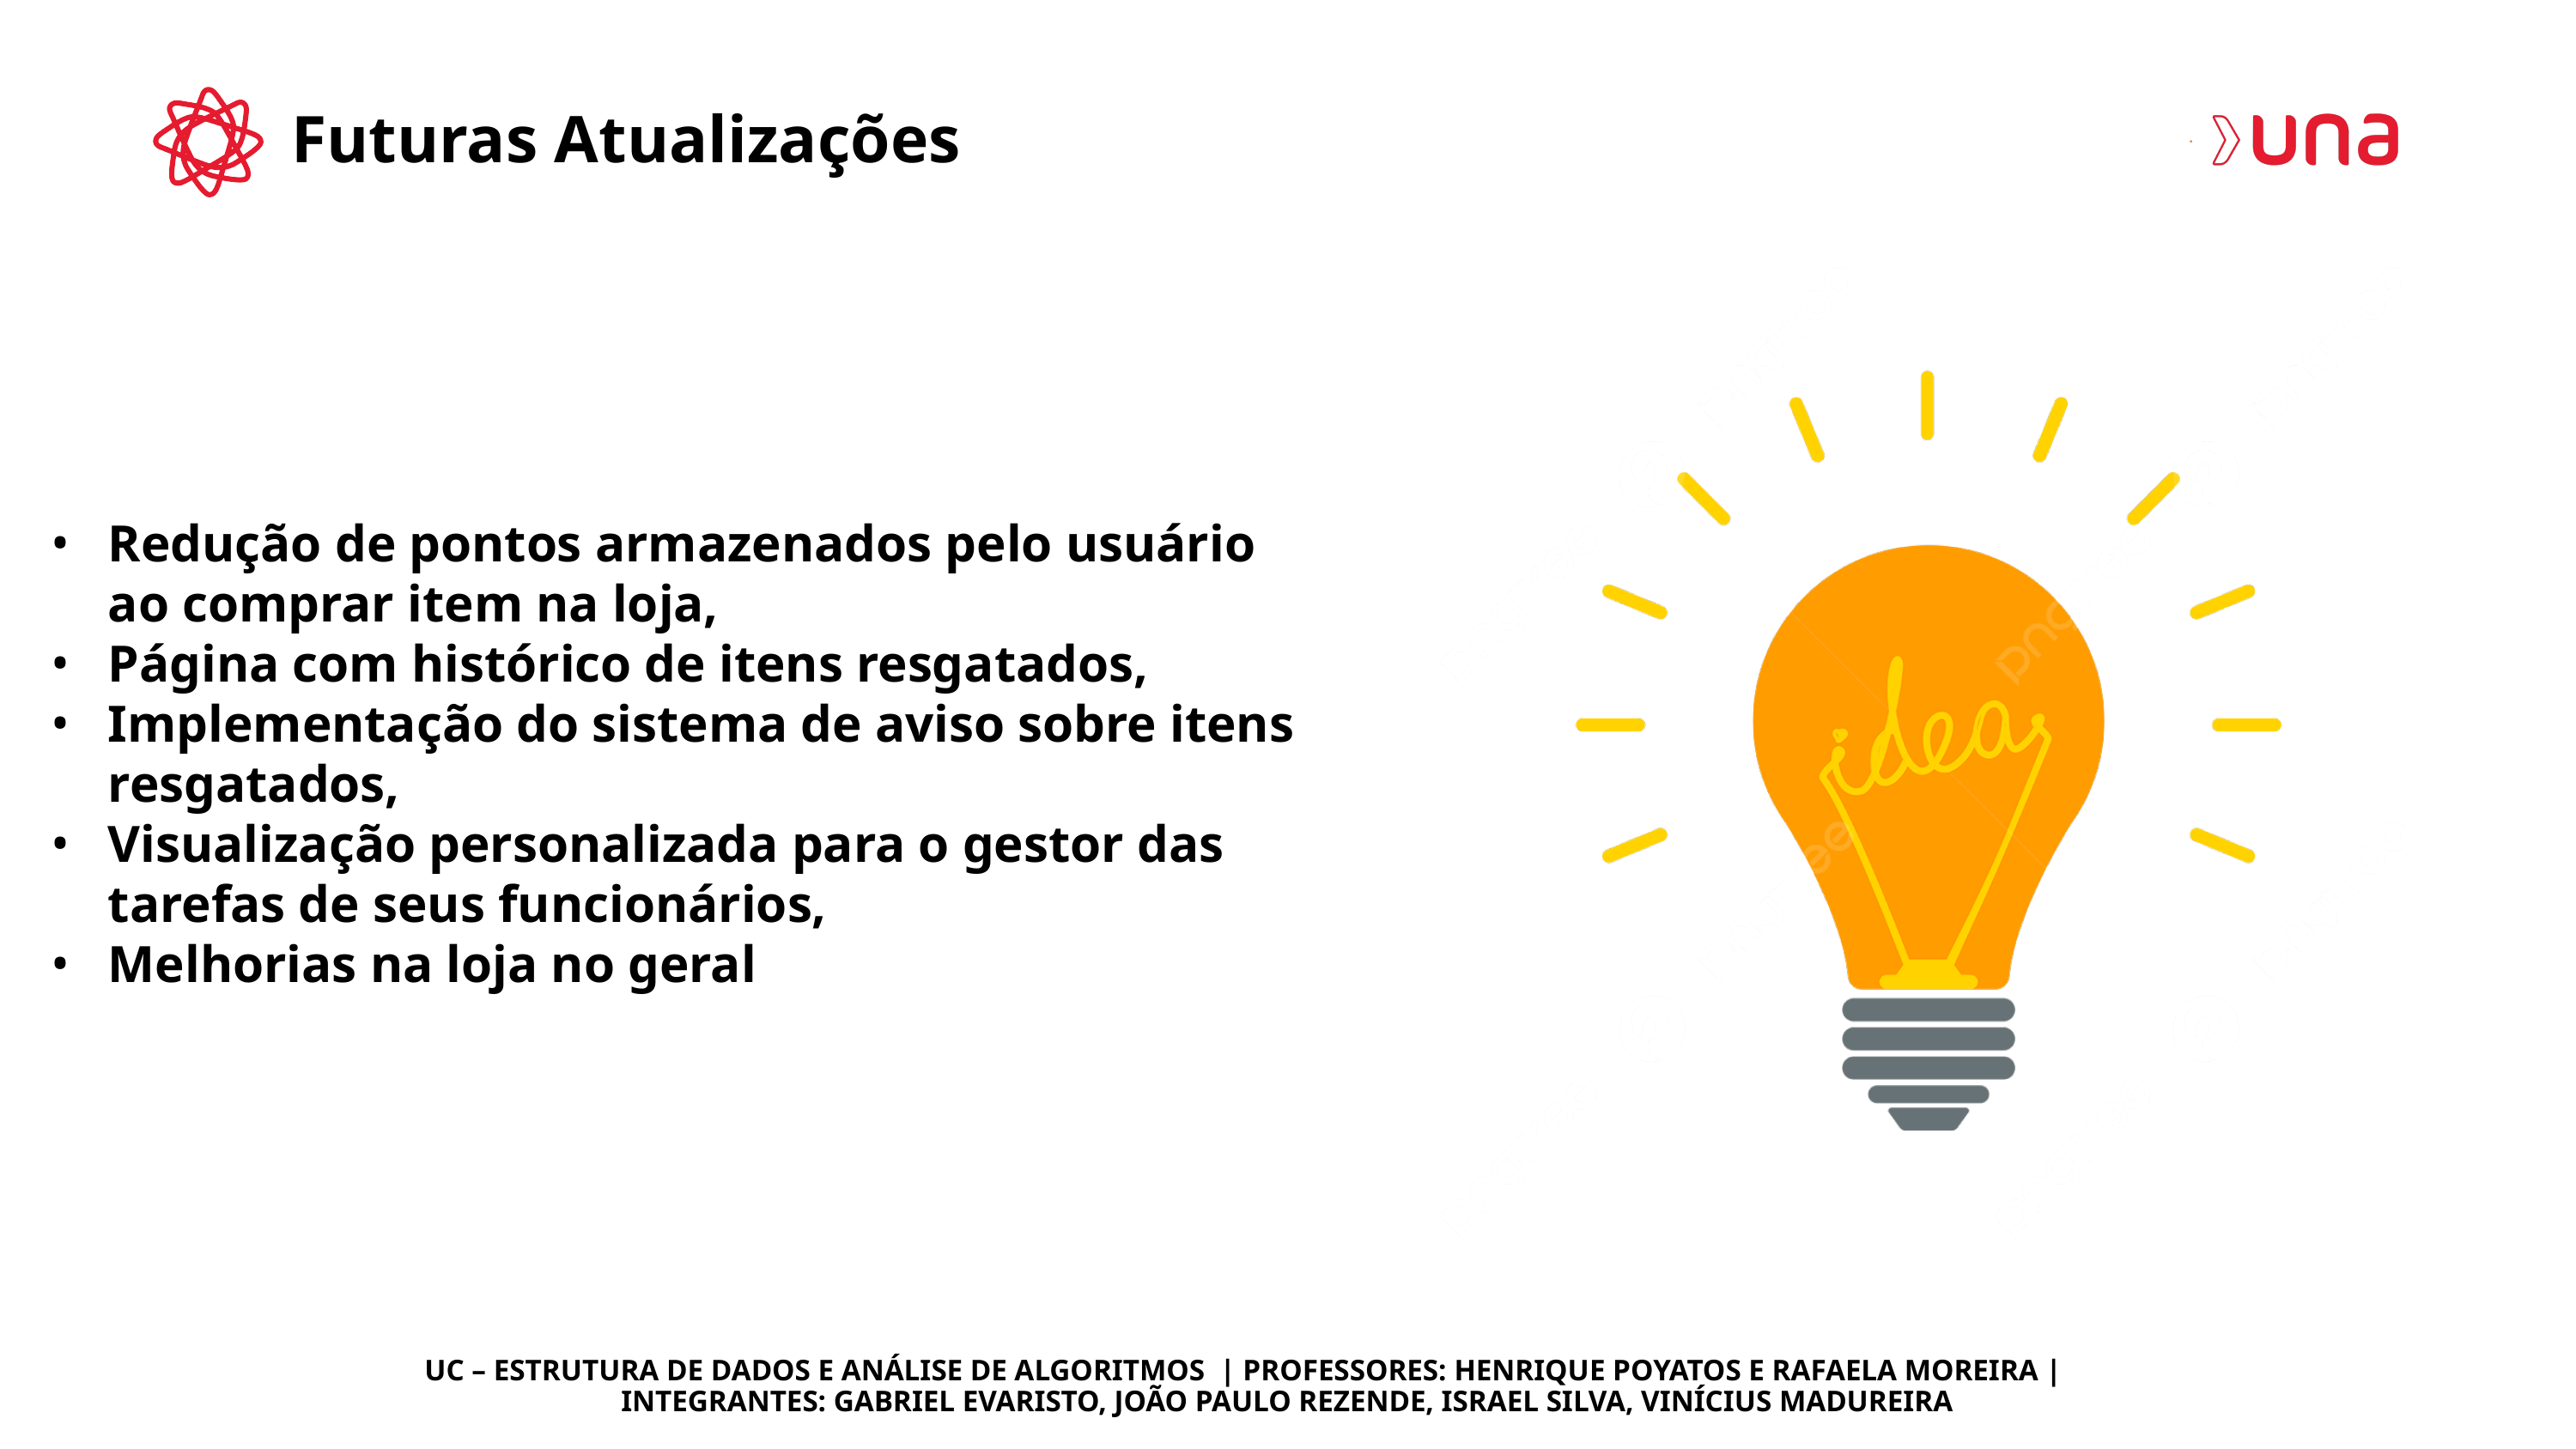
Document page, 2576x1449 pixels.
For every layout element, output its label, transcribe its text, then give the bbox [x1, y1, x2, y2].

picture [152, 87, 273, 198]
text_box Futuras Atualizações [271, 76, 1355, 209]
picture [1375, 197, 2482, 1304]
text_box UC – ESTRUTURA DE DADOS E ANÁLISE DE ALGORITMOS | PROFESSORES: HENRIQUE POYATOS E RAFAELA MOREIRA | INTEGRANTES: GABRIEL EVARISTO, JOÃO PAULO REZENDE, ISRAEL SILVA, VINÍCIUS MADUREIRA [404, 1325, 2172, 1449]
text_box Redução de pontos armazenados pelo usuário ao comprar item na loja, Página com histórico de itens resgatados, Implementação do sistema de aviso sobre itens resgatados, Visualização personalizada para o gestor das tarefas de seus funcionários, Melhorias na loja no geral [30, 505, 1332, 999]
picture [2185, 107, 2425, 177]
